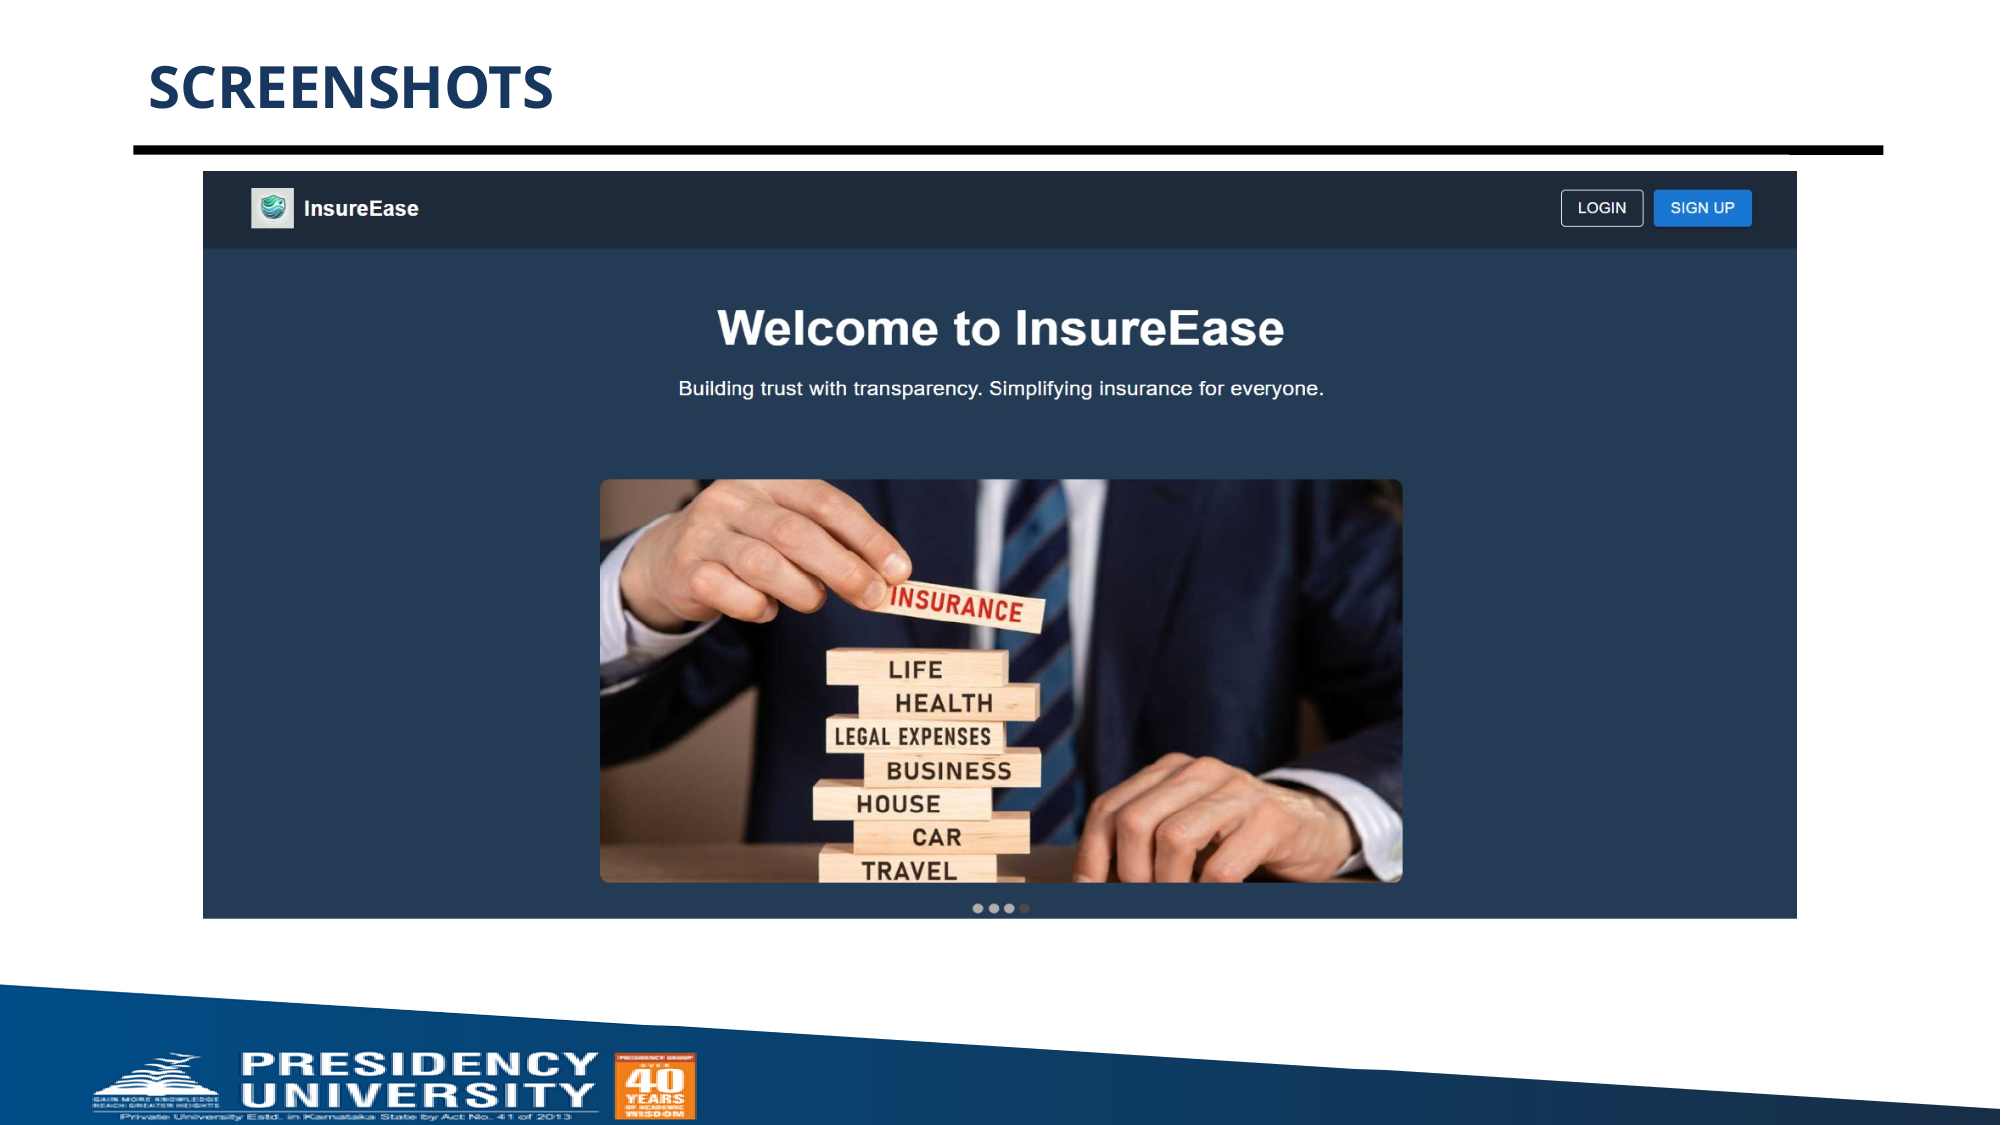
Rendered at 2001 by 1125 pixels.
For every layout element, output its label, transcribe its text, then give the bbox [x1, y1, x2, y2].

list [203, 170, 1797, 955]
picture [0, 982, 2000, 1125]
title SCREENSHOTS [133, 45, 1884, 125]
